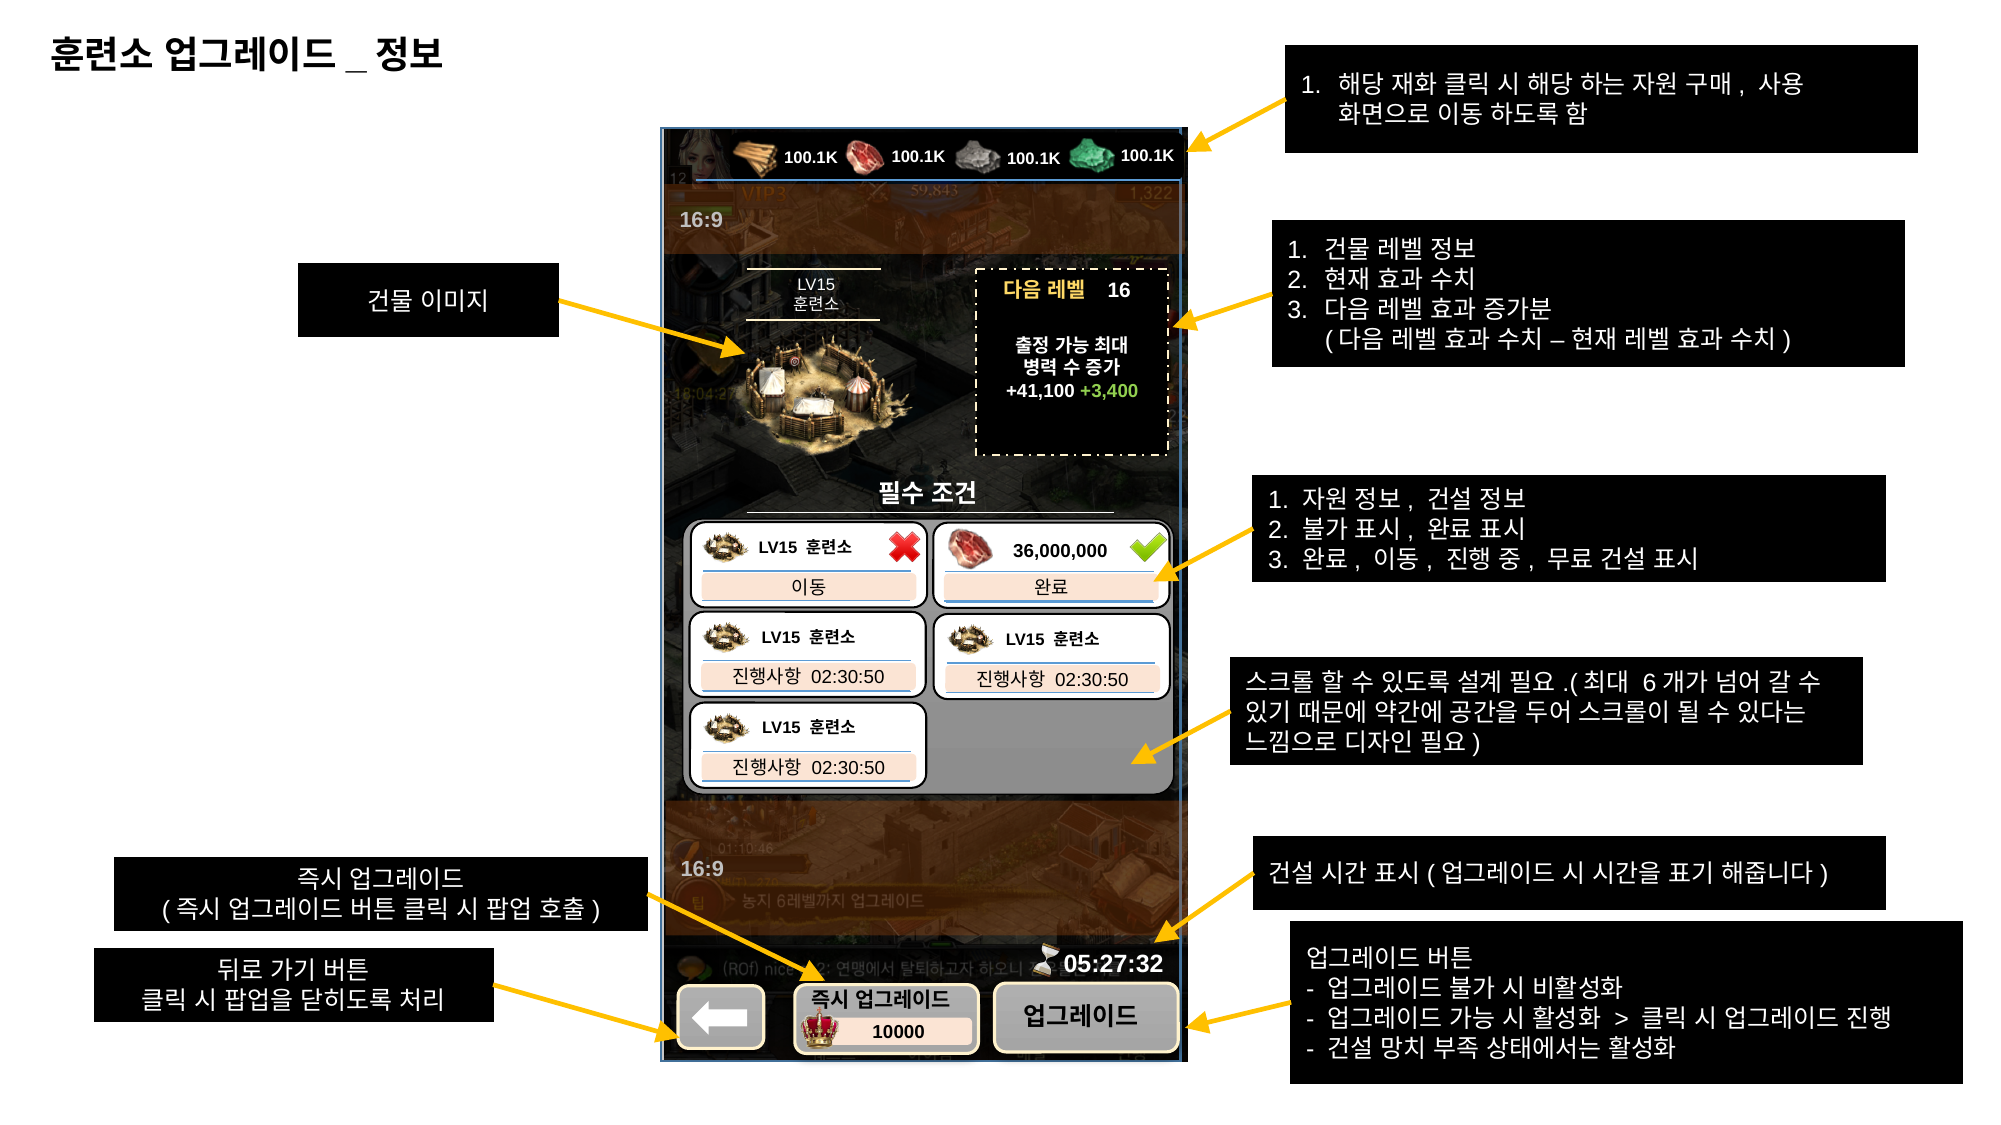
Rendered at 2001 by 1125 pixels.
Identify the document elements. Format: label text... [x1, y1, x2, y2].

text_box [647, 893, 826, 981]
picture [664, 127, 1188, 1062]
text_box 건물 이미지 [299, 264, 559, 337]
text_box 1. 자원 정보, 건설 정보 2. 불가 표시, 완료 표시 3. 완료, 이동, 진행 중, 무료 건설 표시 [1253, 475, 1885, 582]
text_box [1130, 710, 1231, 765]
text_box 스크롤 할 수 있도록 설계 필요.(최대 6개가 넘어 갈 수 있기 때문에 약간에 공간을 두어 스크롤이 될 수 있다는 느낌으로 디자인 필요) [1230, 657, 1863, 764]
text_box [1185, 45, 1918, 153]
text_box 즉시 업그레이드 (즉시 업그레이드 버튼 클릭 시 팝업 호출) [114, 857, 648, 931]
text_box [558, 300, 746, 354]
text_box 건설 시간 표시(업그레이드 시 시간을 표기 해줍니다) [1253, 836, 1886, 910]
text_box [1153, 528, 1254, 582]
text_box 뒤로 가기 버튼 클릭 시 팝업을 닫히도록 처리 [94, 948, 493, 1021]
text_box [1153, 872, 1255, 943]
text_box 훈련소 업그레이드_정보 [35, 23, 474, 84]
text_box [1184, 921, 1963, 1084]
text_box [492, 984, 680, 1038]
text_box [1172, 220, 1905, 367]
